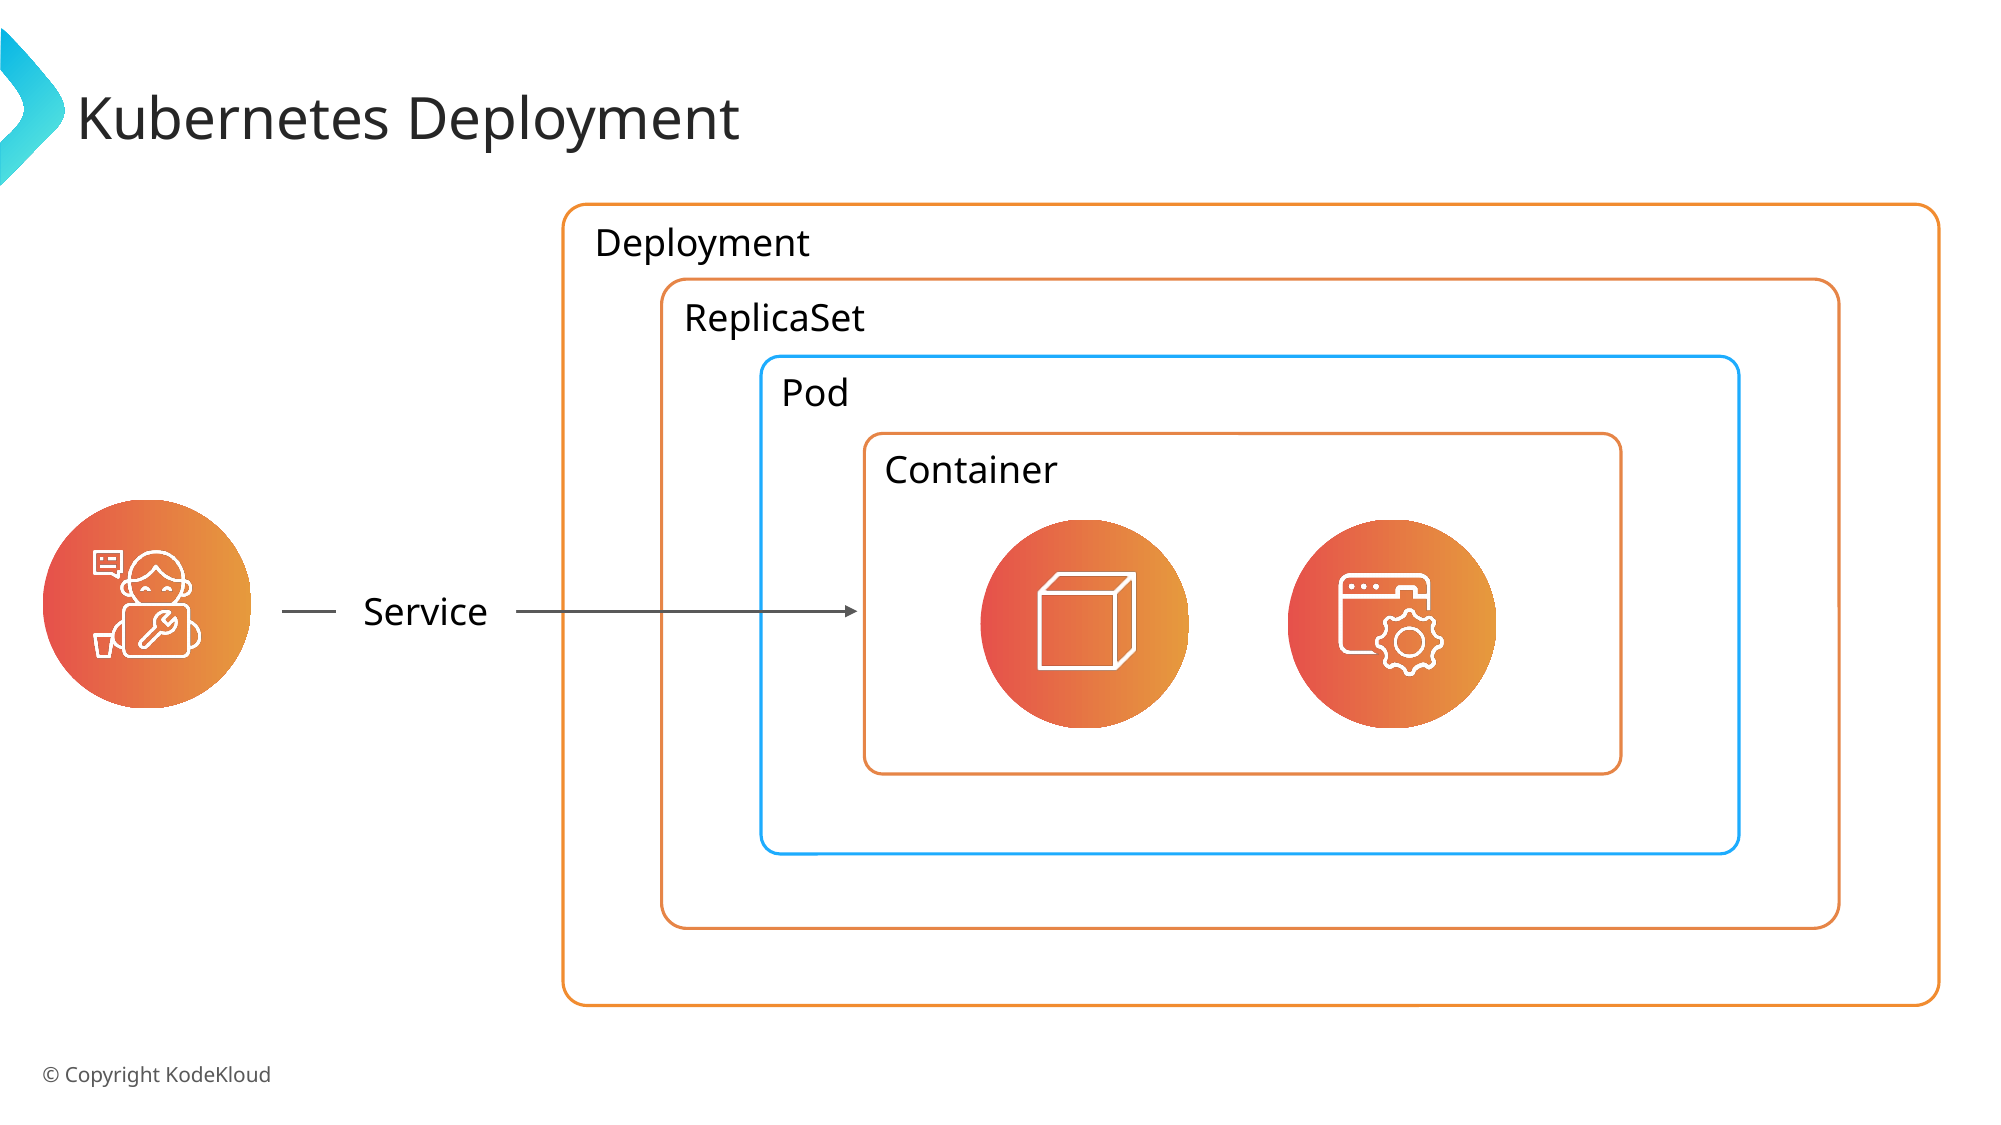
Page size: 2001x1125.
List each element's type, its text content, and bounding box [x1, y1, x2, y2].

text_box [42, 499, 252, 709]
title Kubernetes Deployment [60, 60, 1940, 182]
text_box Service [336, 612, 517, 641]
text_box Deployment [561, 203, 1941, 1007]
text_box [1287, 519, 1497, 729]
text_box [980, 519, 1190, 729]
text_box Service [336, 580, 517, 611]
